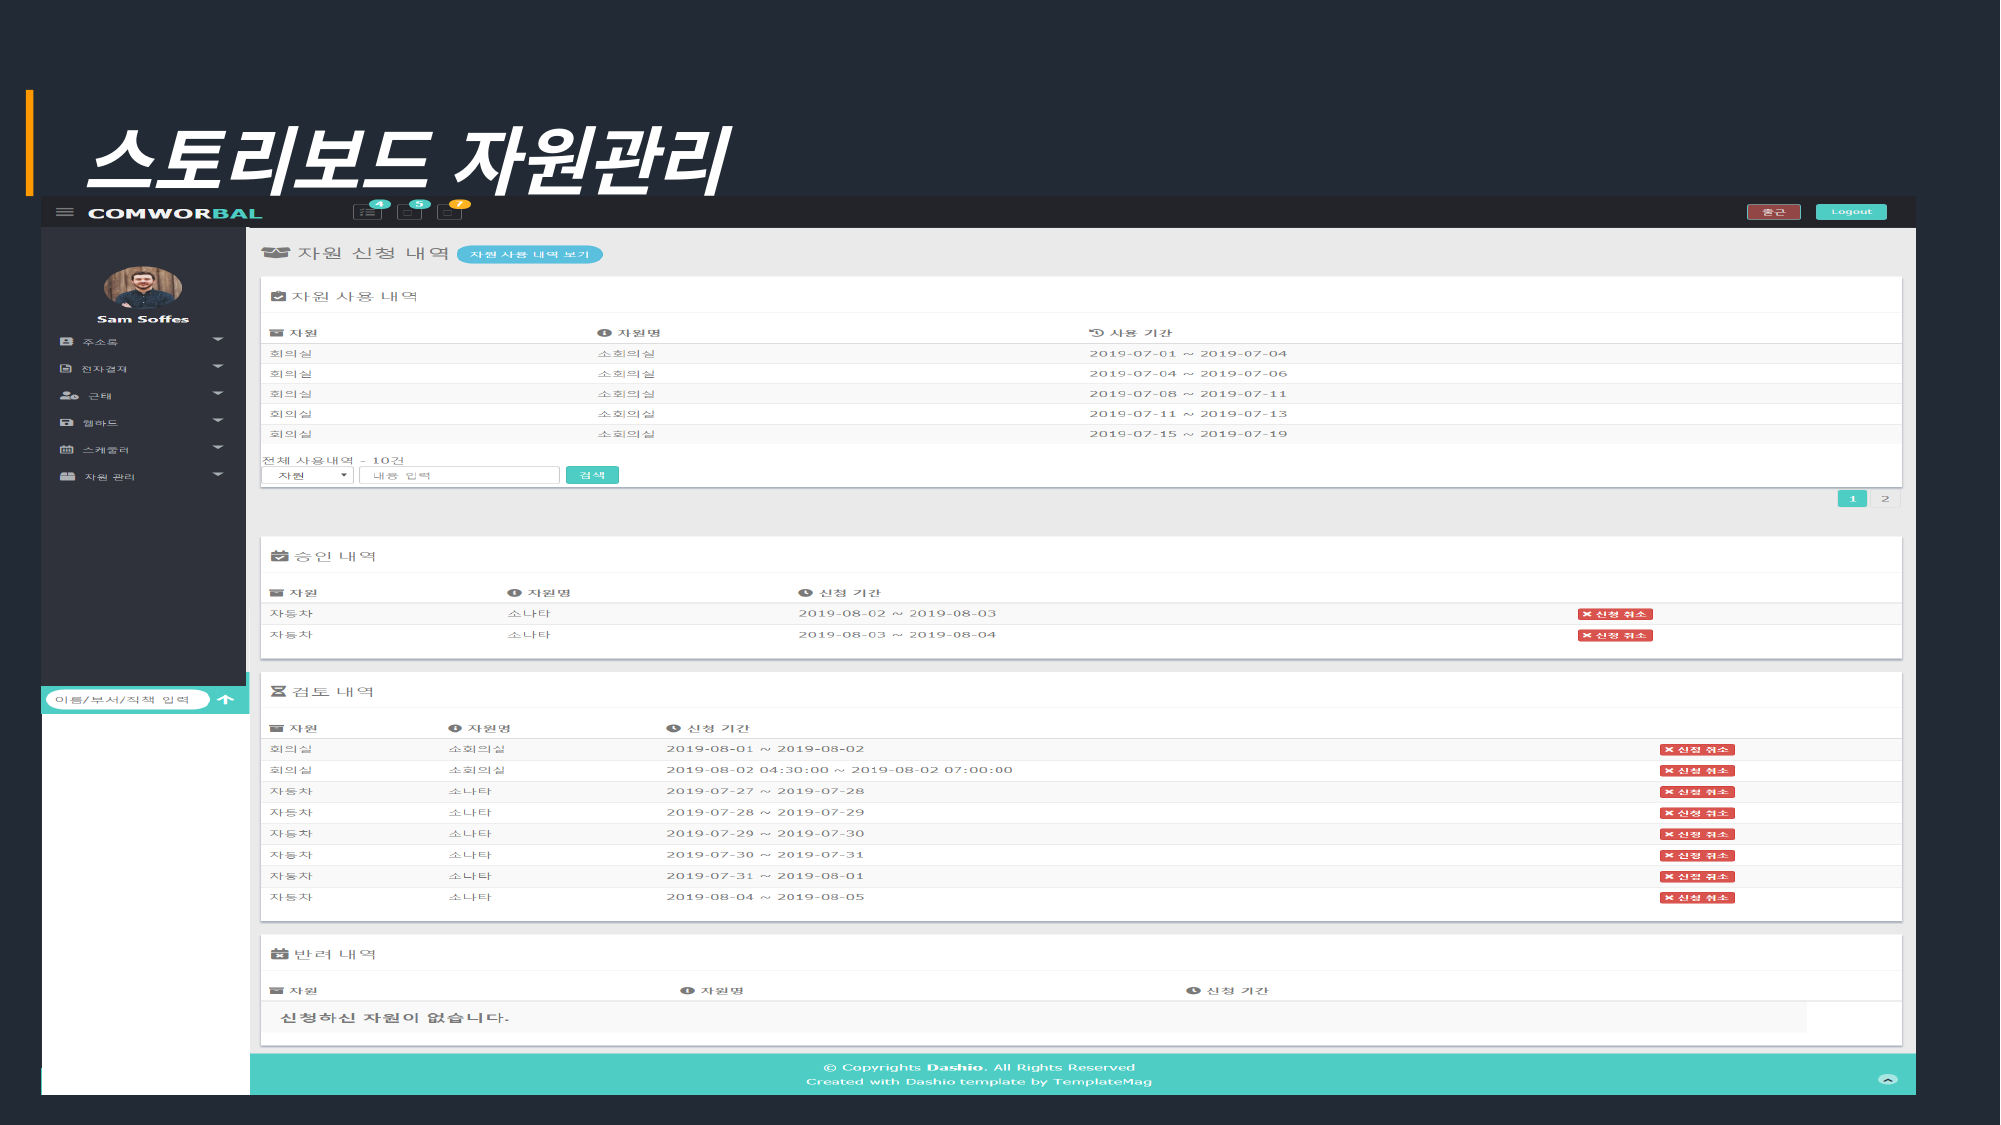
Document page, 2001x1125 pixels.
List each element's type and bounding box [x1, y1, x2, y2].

picture [40, 196, 1916, 1095]
text_box [25, 62, 935, 214]
